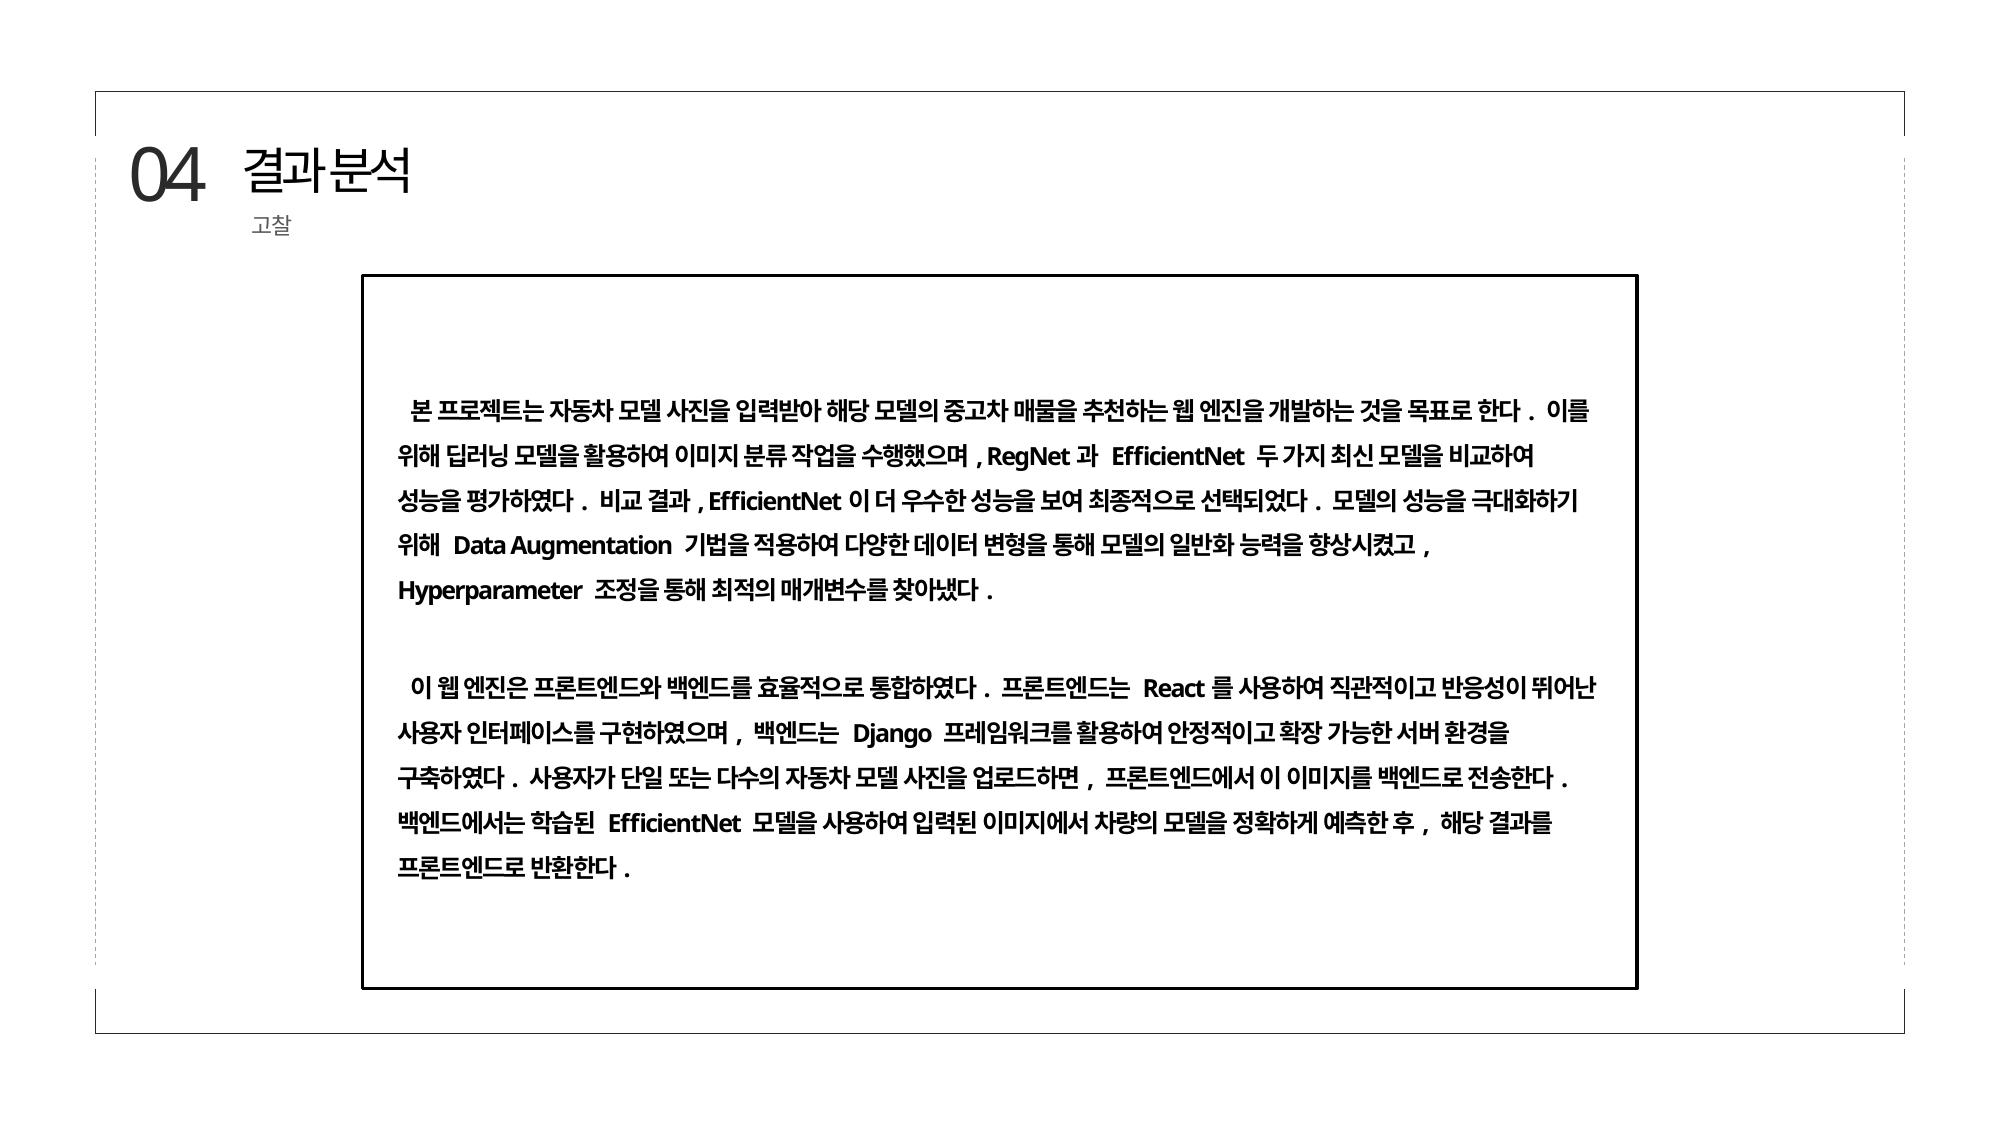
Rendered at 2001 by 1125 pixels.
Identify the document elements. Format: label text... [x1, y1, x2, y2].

text_box 고찰 [243, 203, 302, 243]
text_box 결과 분석 [226, 131, 453, 207]
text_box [362, 275, 1637, 989]
text_box [95, 988, 1905, 1034]
text_box [95, 91, 1905, 137]
text_box 04 [119, 123, 217, 219]
